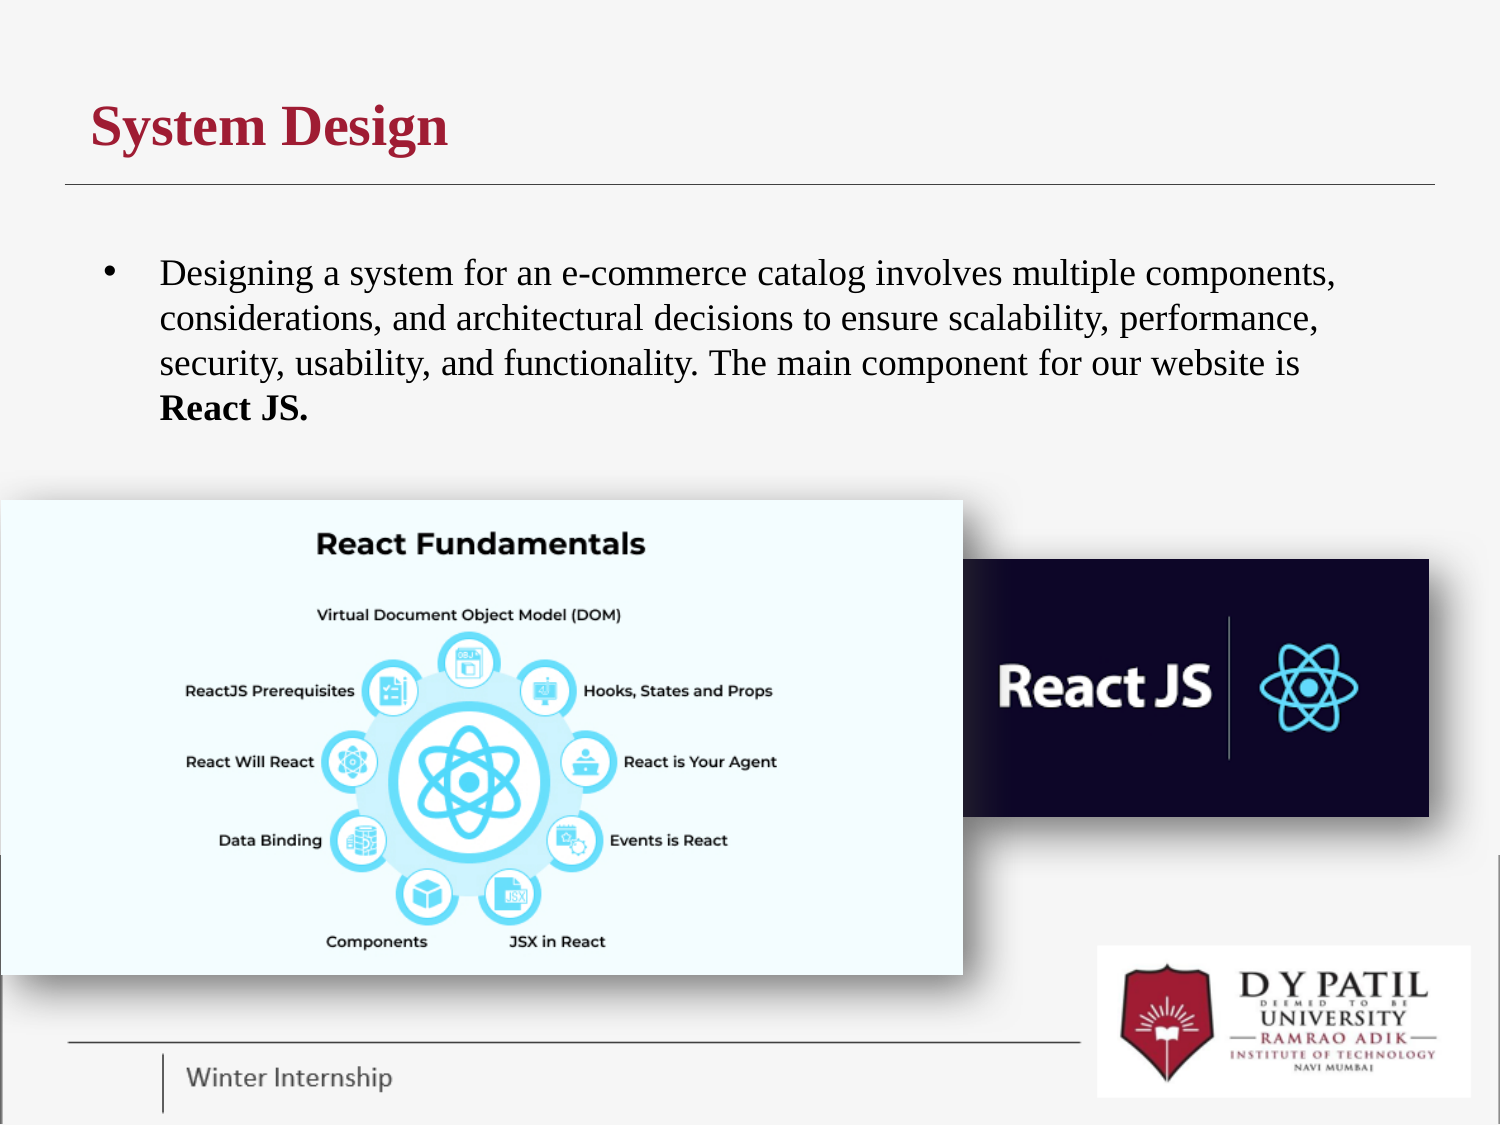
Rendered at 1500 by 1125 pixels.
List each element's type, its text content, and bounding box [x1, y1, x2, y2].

text_box Designing a system for an e-commerce catalog involves multiple components, considerations, and architectural decisions to ensure scalability, performance, security, usability, and functionality. The main component for our website is React JS. [101, 246, 1387, 429]
title System Design [12, 42, 1063, 276]
picture [0, 500, 1500, 1125]
